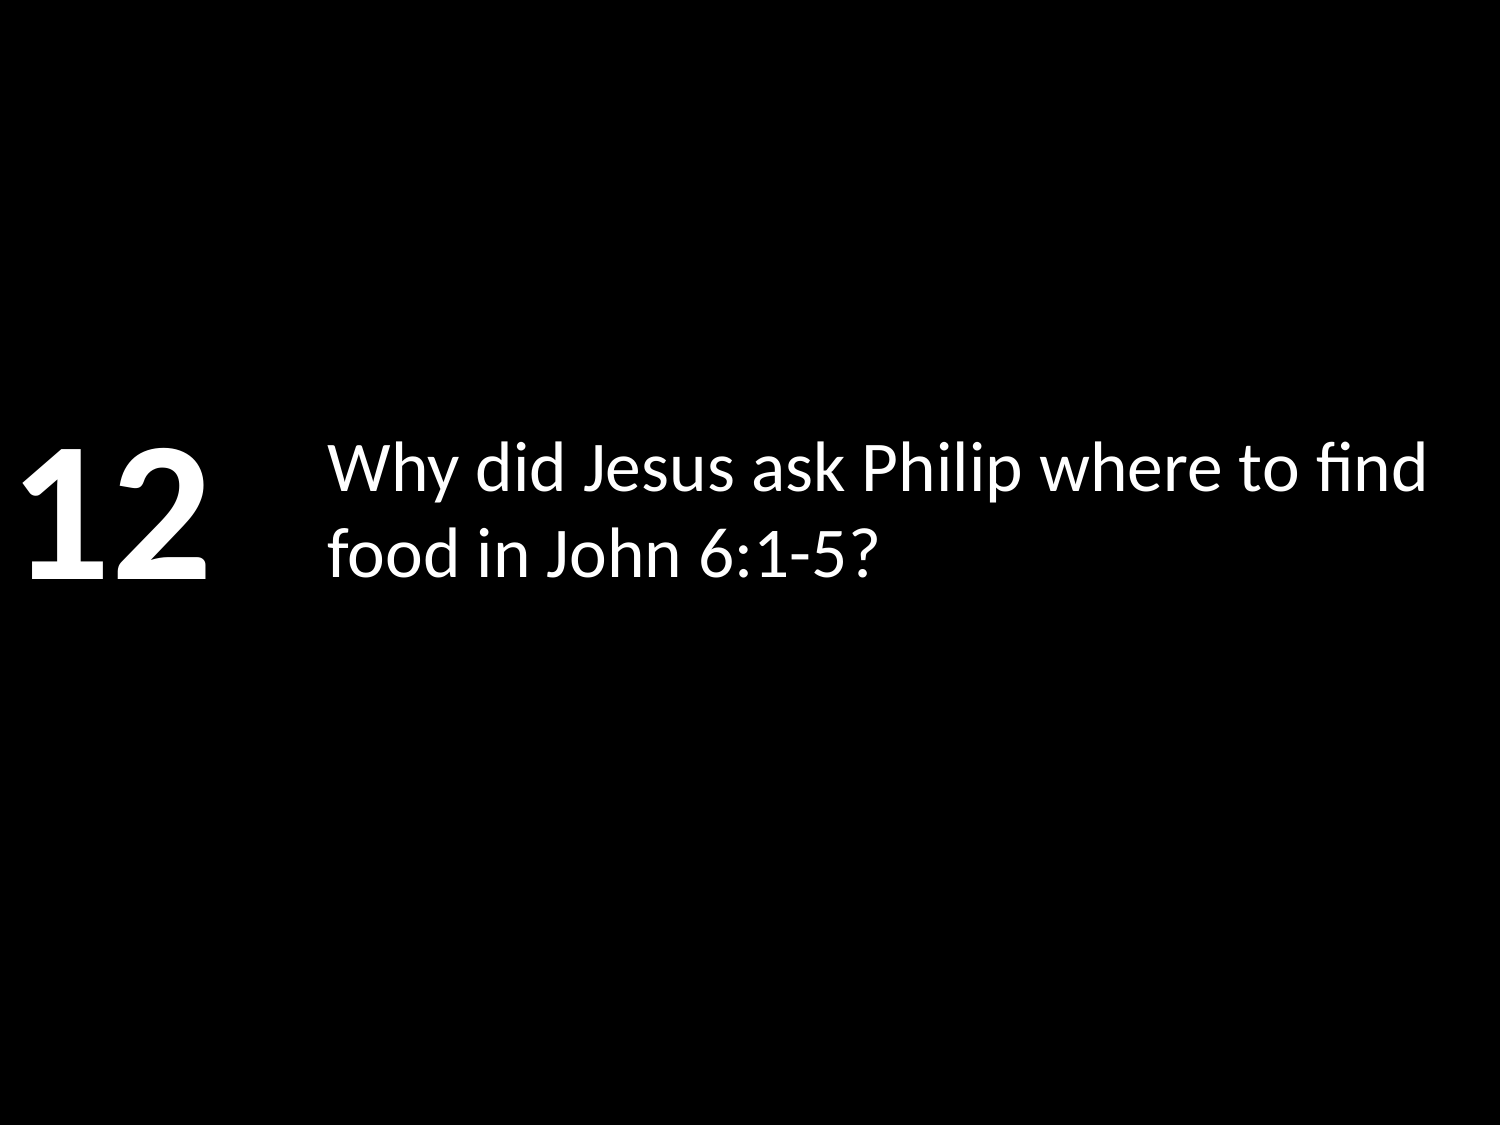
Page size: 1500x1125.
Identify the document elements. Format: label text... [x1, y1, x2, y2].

list 12 [0, 262, 213, 738]
title Why did Jesus ask Philip where to find food in John 6:1-5? [312, 412, 1500, 600]
